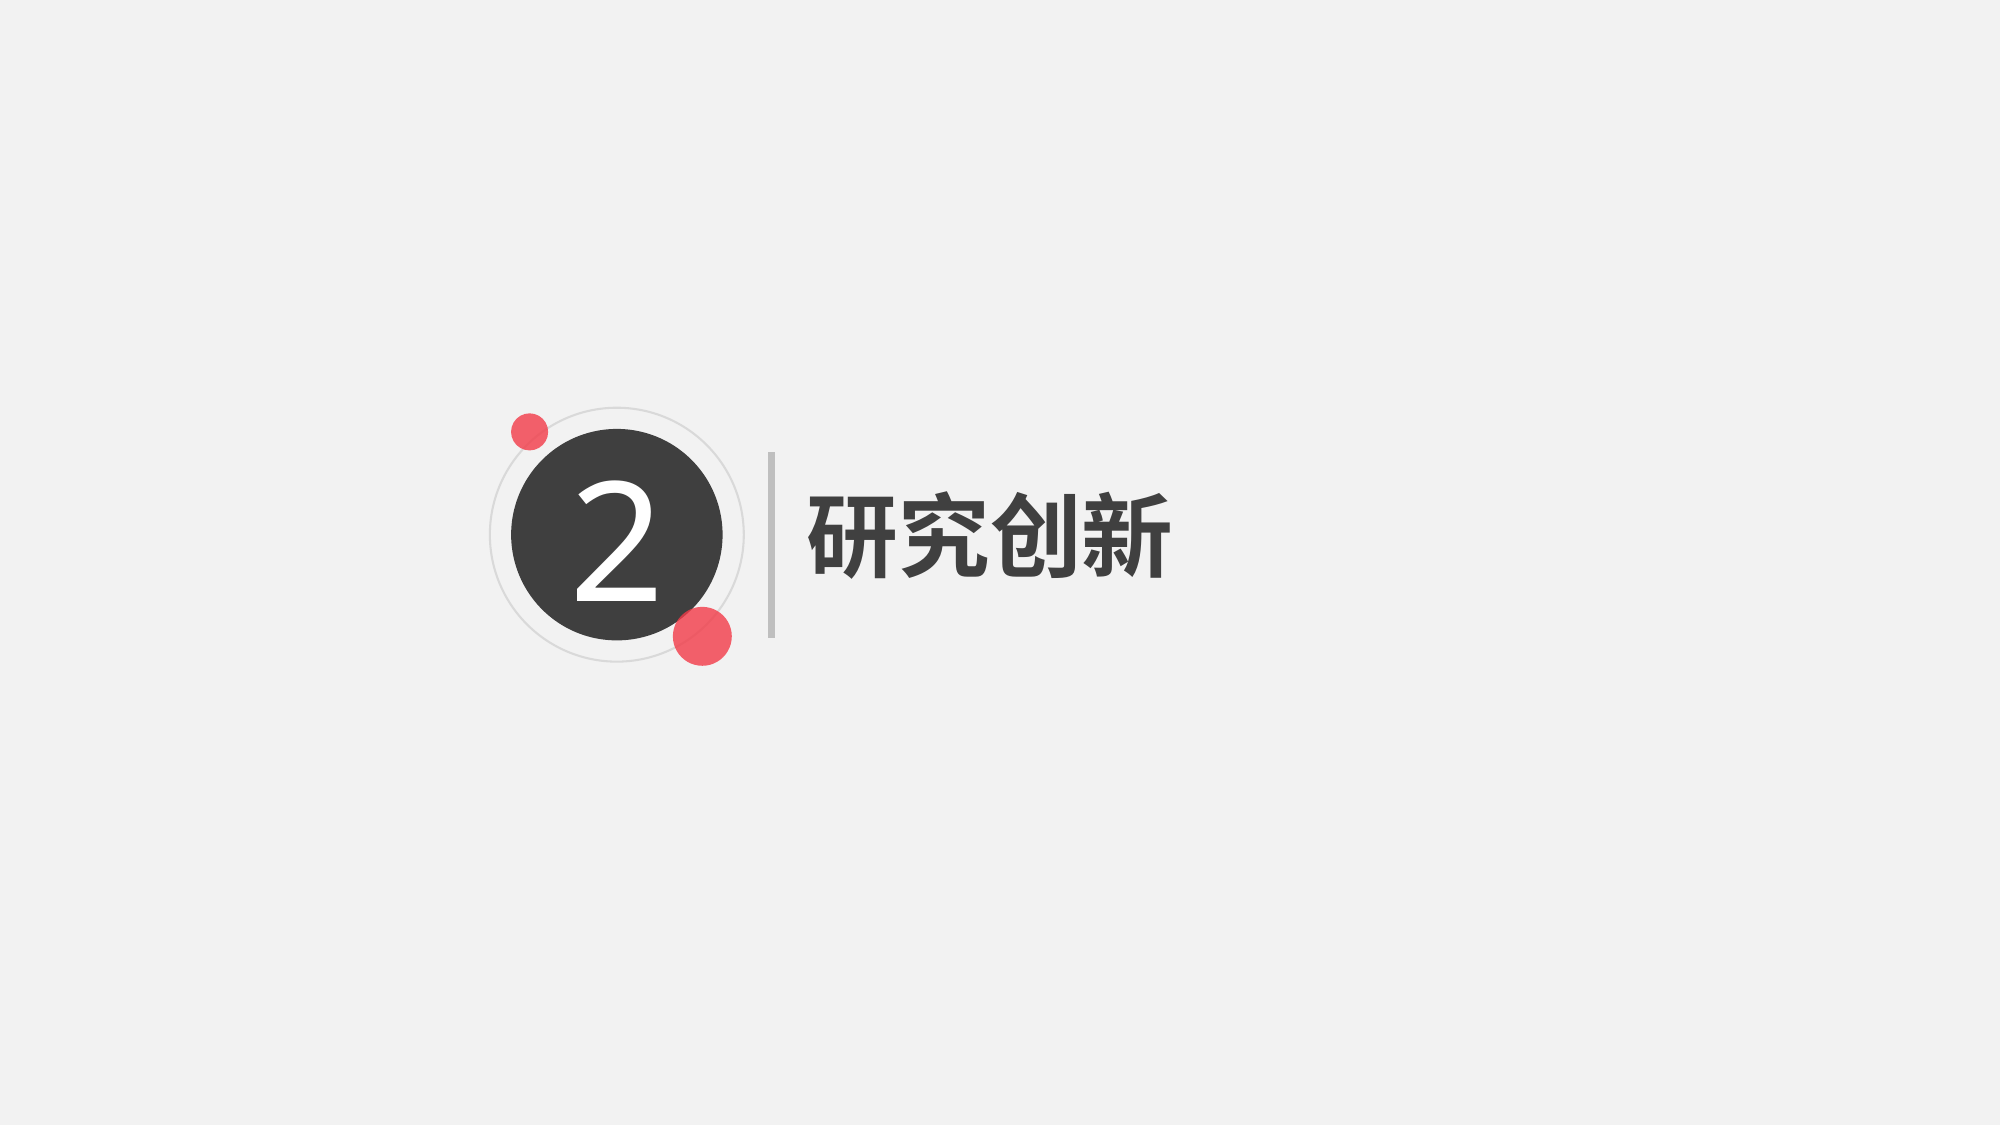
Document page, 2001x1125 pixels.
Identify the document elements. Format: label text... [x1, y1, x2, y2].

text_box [489, 407, 745, 667]
text_box 研究创新 [799, 471, 1569, 597]
